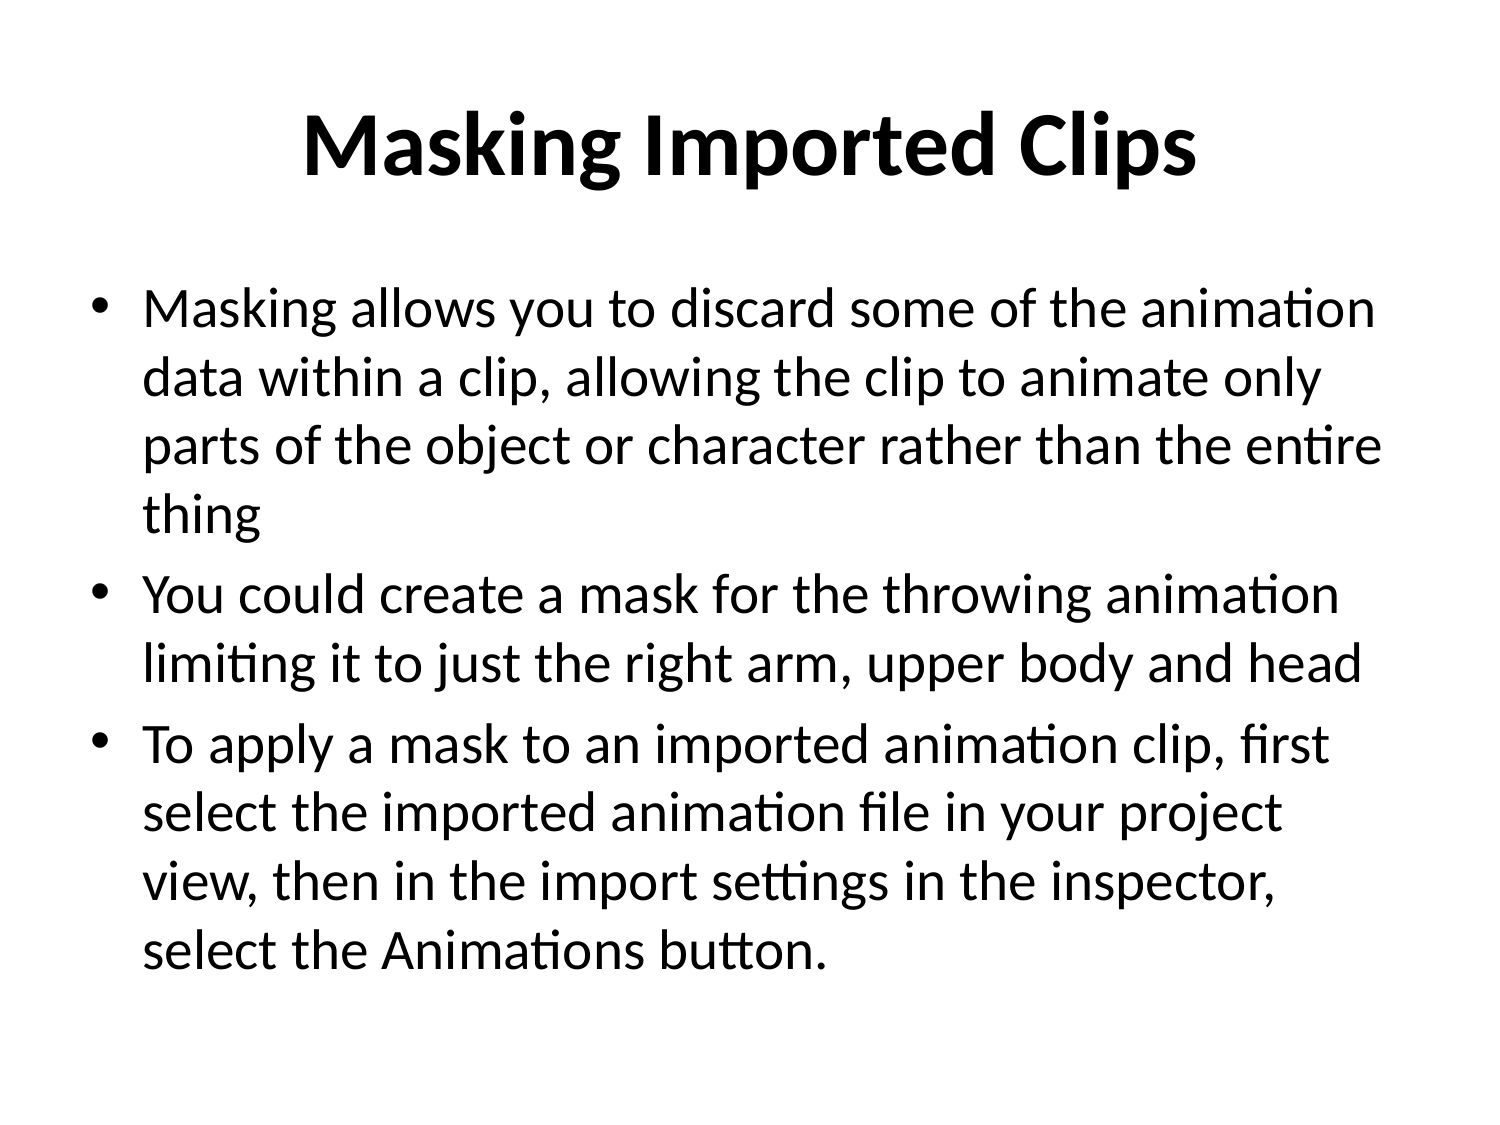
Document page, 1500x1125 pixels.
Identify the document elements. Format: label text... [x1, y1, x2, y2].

title Masking Imported Clips [75, 45, 1425, 233]
list Masking allows you to discard some of the animation data within a clip, allowing the clip to animate only parts of the object or character rather than the entire thing You could create a mask for the throwing animation limiting it to just the right arm, upper body and head To apply a mask to an imported animation clip, first select the imported animation file in your project view, then in the import settings in the inspector, select the Animations button. [75, 262, 1425, 1005]
